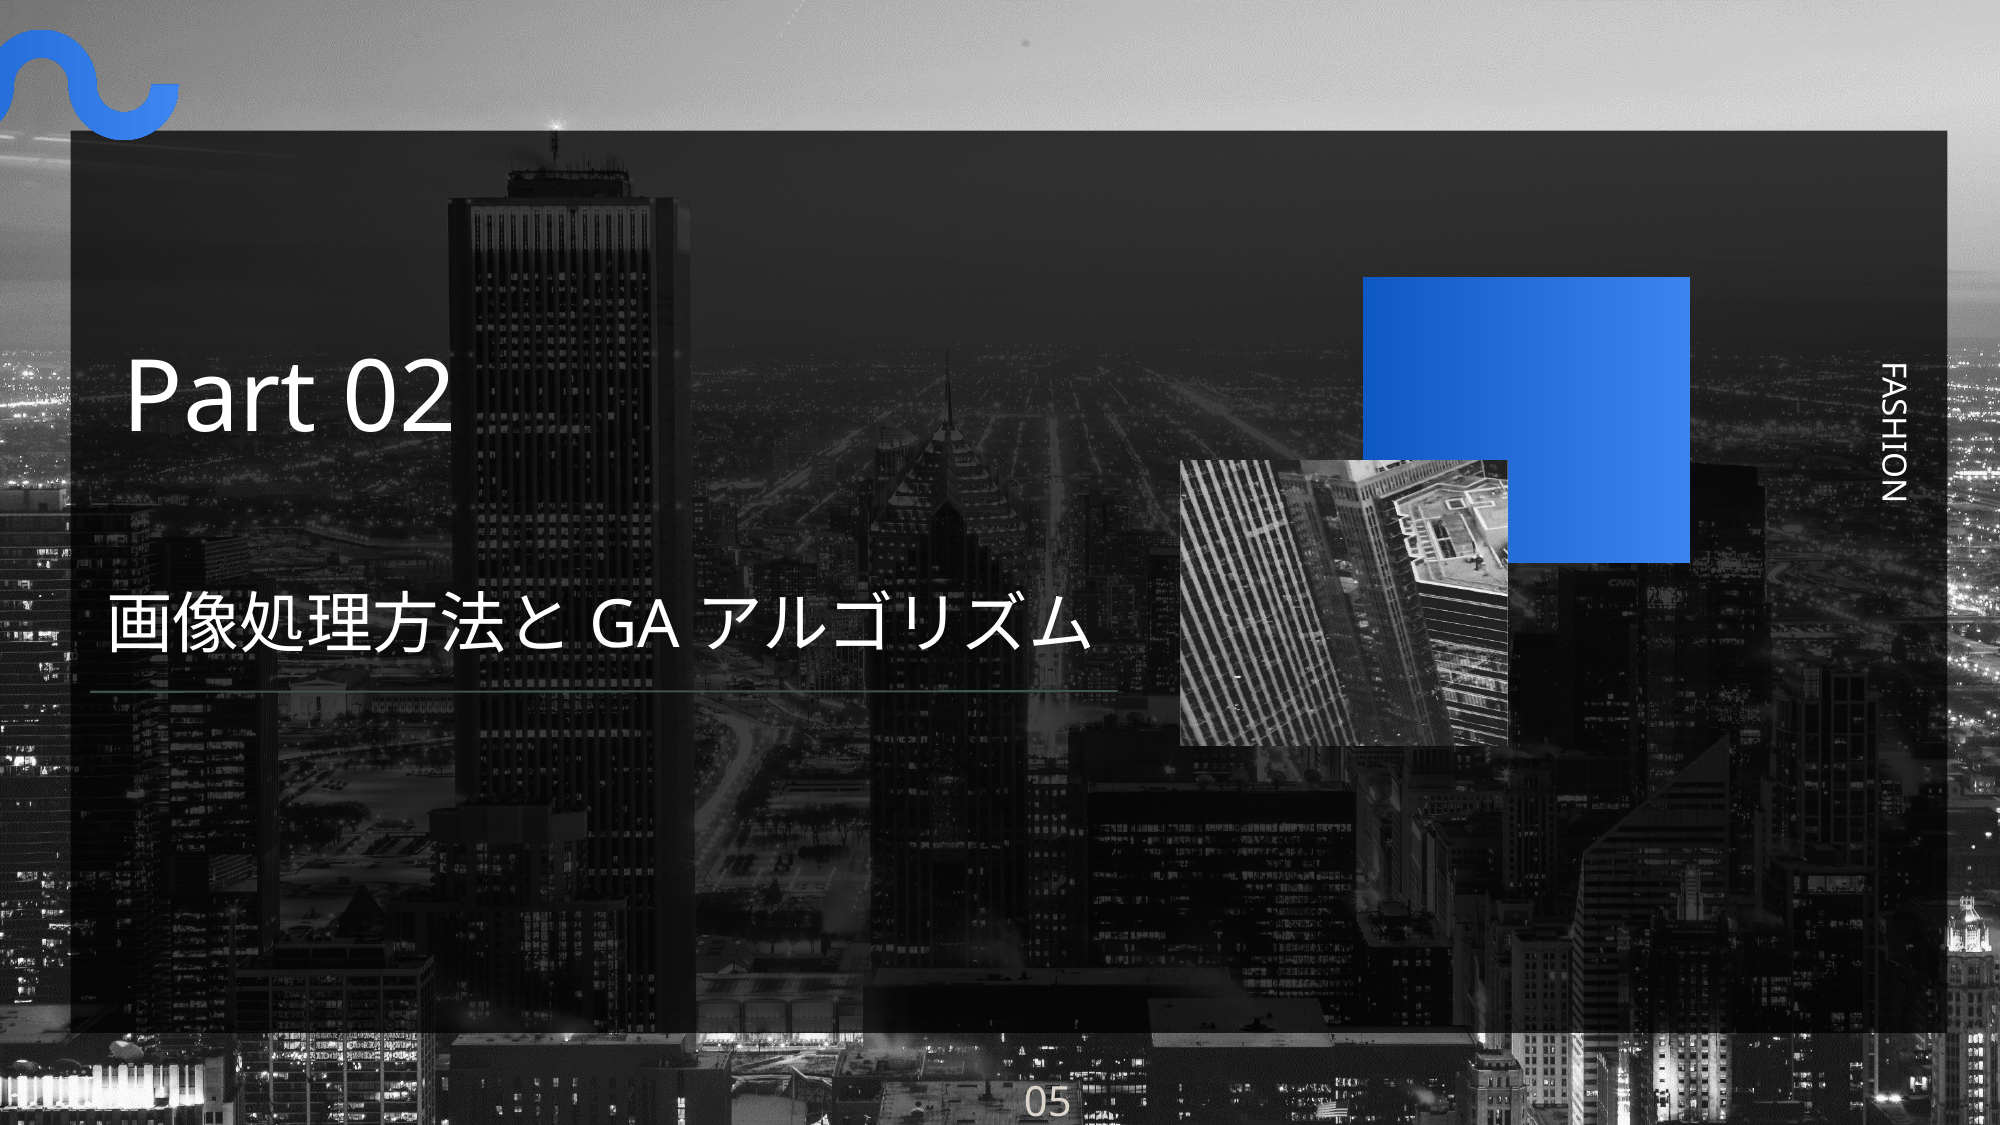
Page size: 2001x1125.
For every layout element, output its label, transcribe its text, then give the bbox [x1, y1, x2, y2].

text_box FASHION [1852, 346, 1924, 861]
text_box 05 [998, 1074, 1098, 1125]
text_box [687, 843, 1355, 905]
text_box 画像処理方法とGAアルゴリズム [91, 573, 1124, 669]
text_box Part 02 [107, 324, 697, 459]
text_box [1362, 276, 1691, 563]
picture [0, 0, 2000, 1125]
